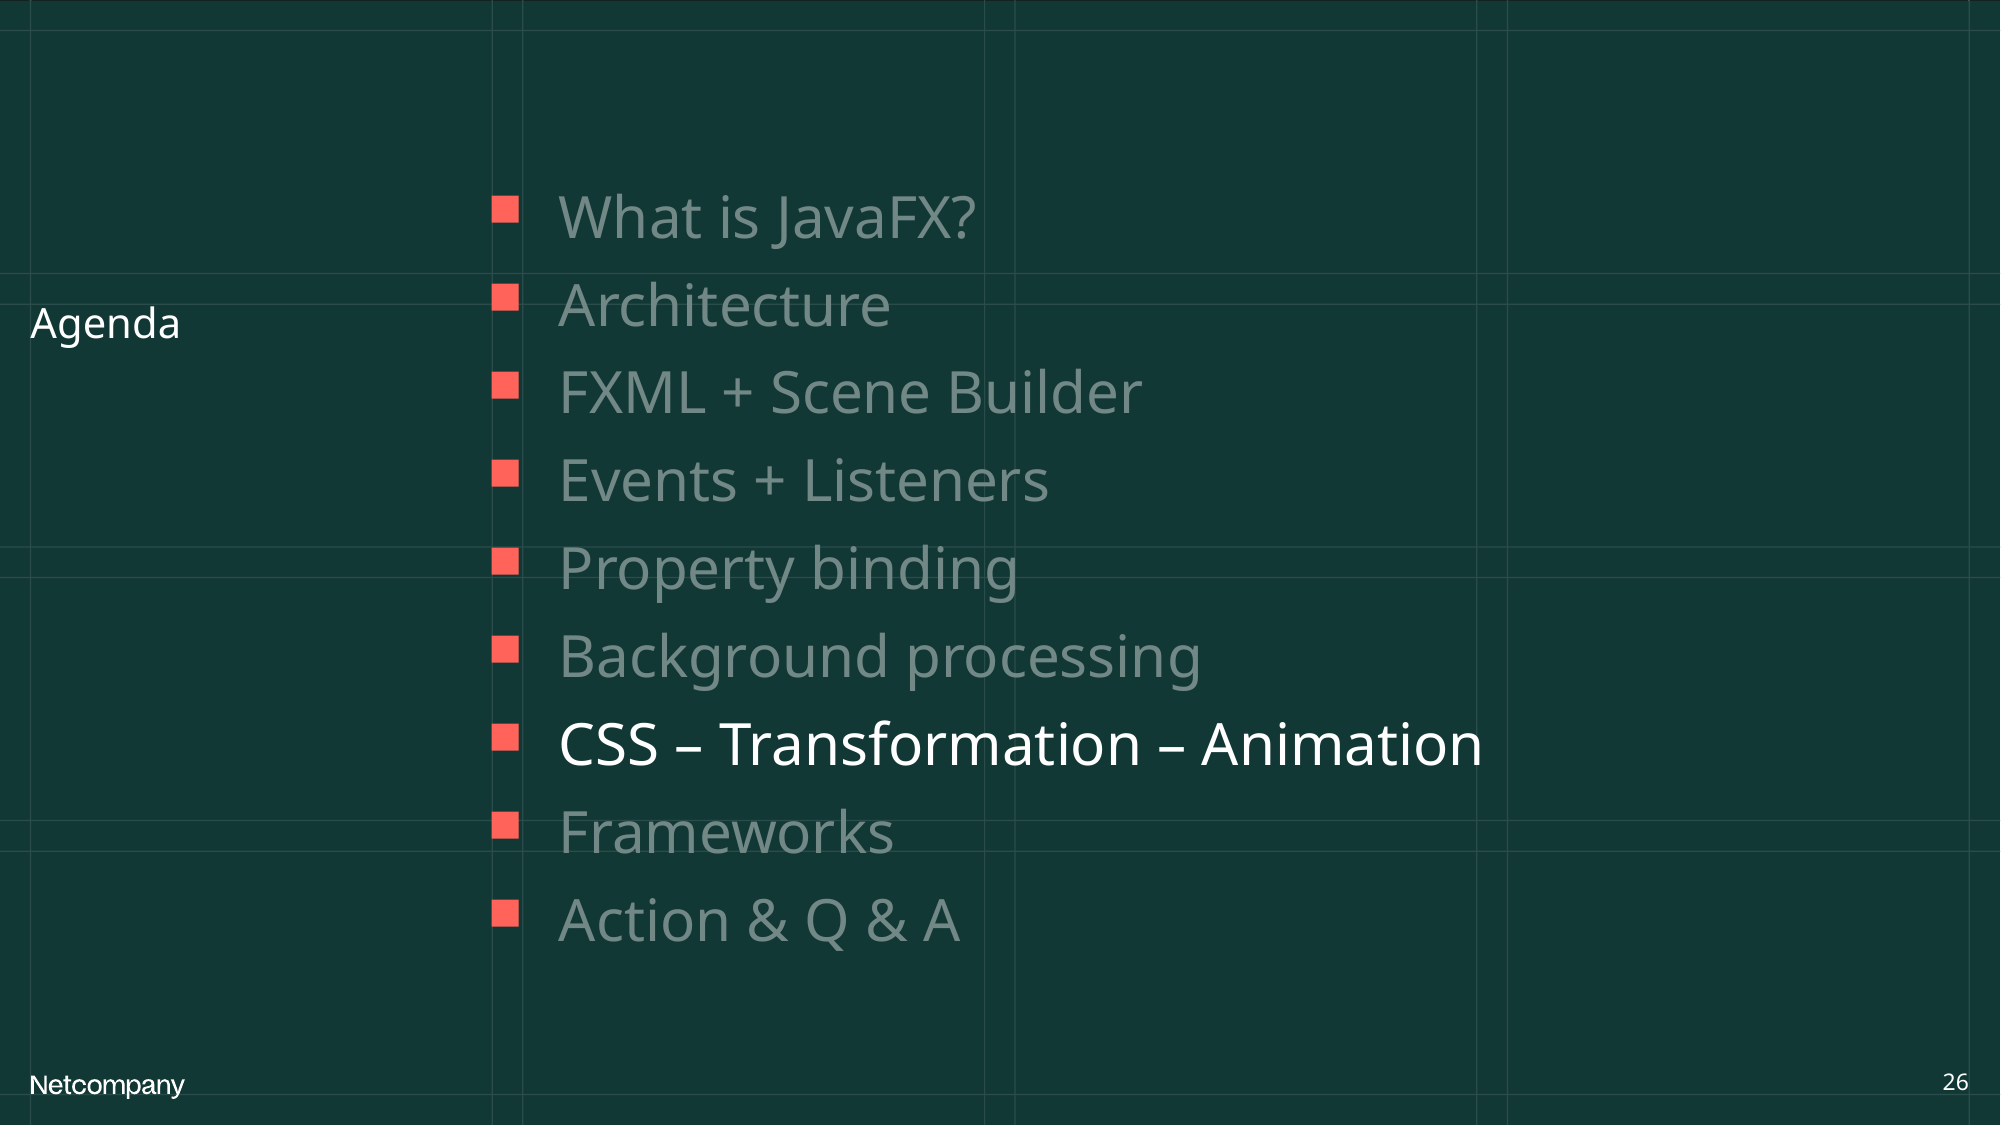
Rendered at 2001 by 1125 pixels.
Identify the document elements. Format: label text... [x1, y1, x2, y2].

slide_number 26 [1910, 1062, 1970, 1095]
list What is JavaFX? Architecture FXML + Scene Builder Events + Listeners Property binding Background processing CSS – Transformation – Animation Frameworks Action & Q & A [487, 170, 1970, 1060]
